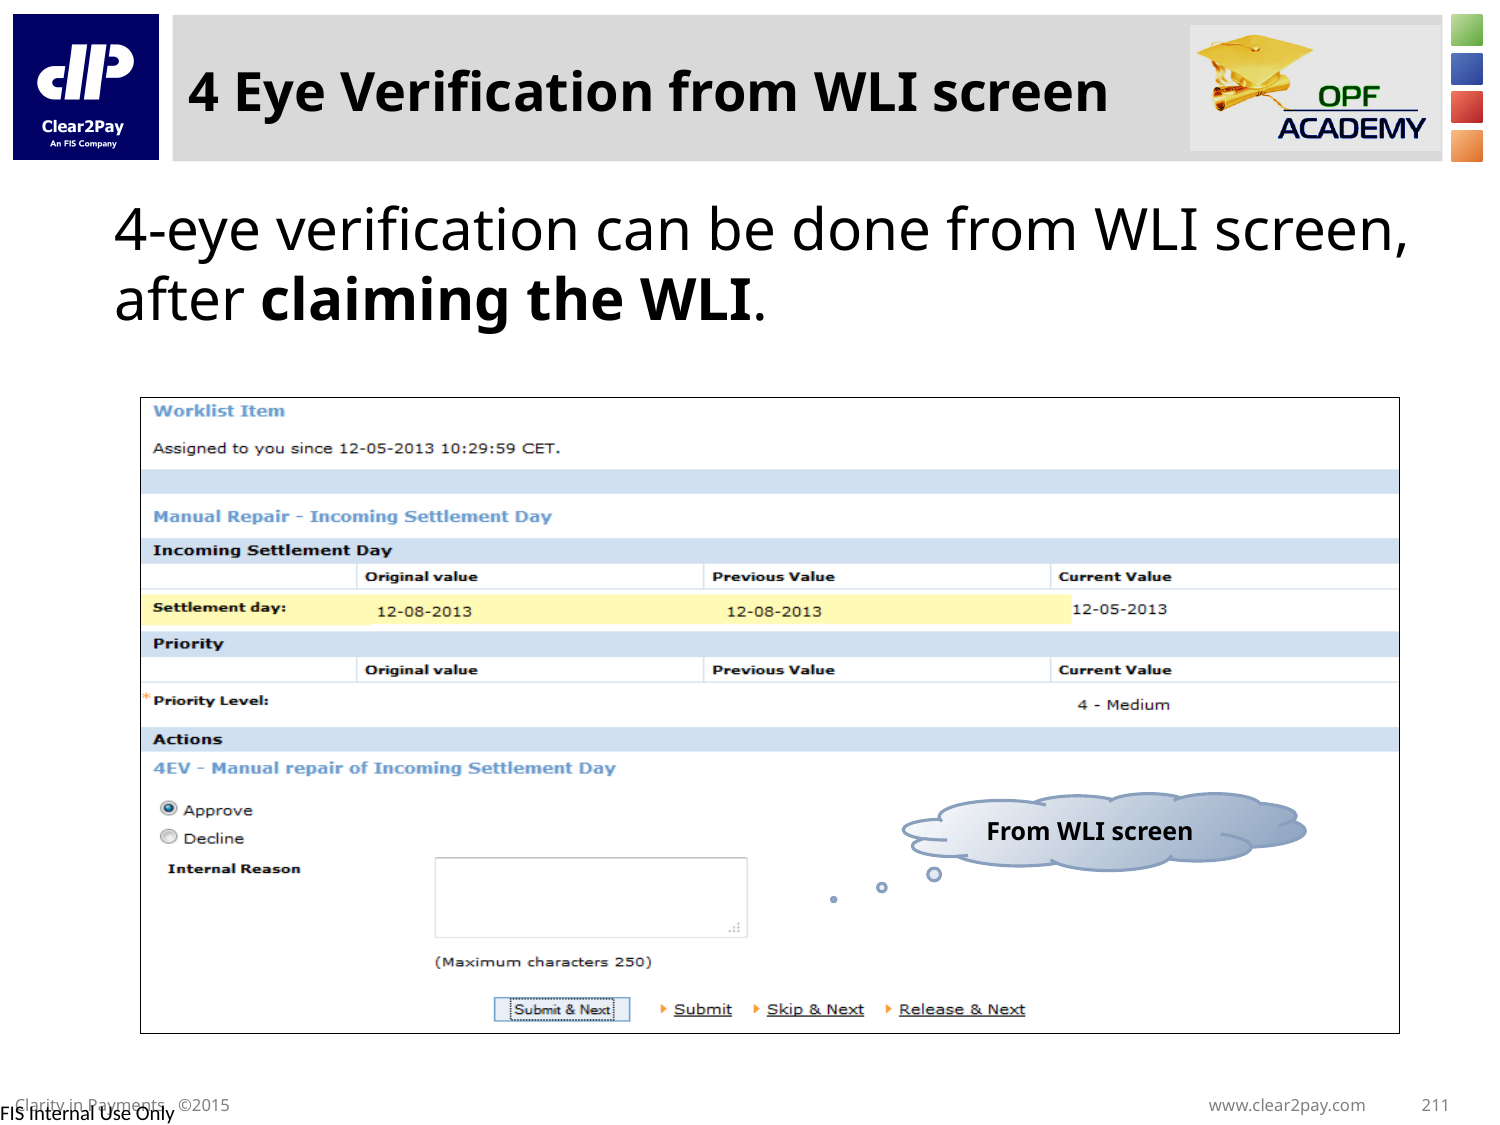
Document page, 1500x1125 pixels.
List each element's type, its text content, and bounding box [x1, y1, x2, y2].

picture [13, 14, 159, 160]
text_box 4-eye verification can be done from WLI screen, after claiming the WLI. [100, 184, 1459, 340]
title 4 Eye Verification from WLI screen [173, 25, 1189, 155]
picture [1190, 25, 1441, 151]
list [139, 396, 1400, 1035]
